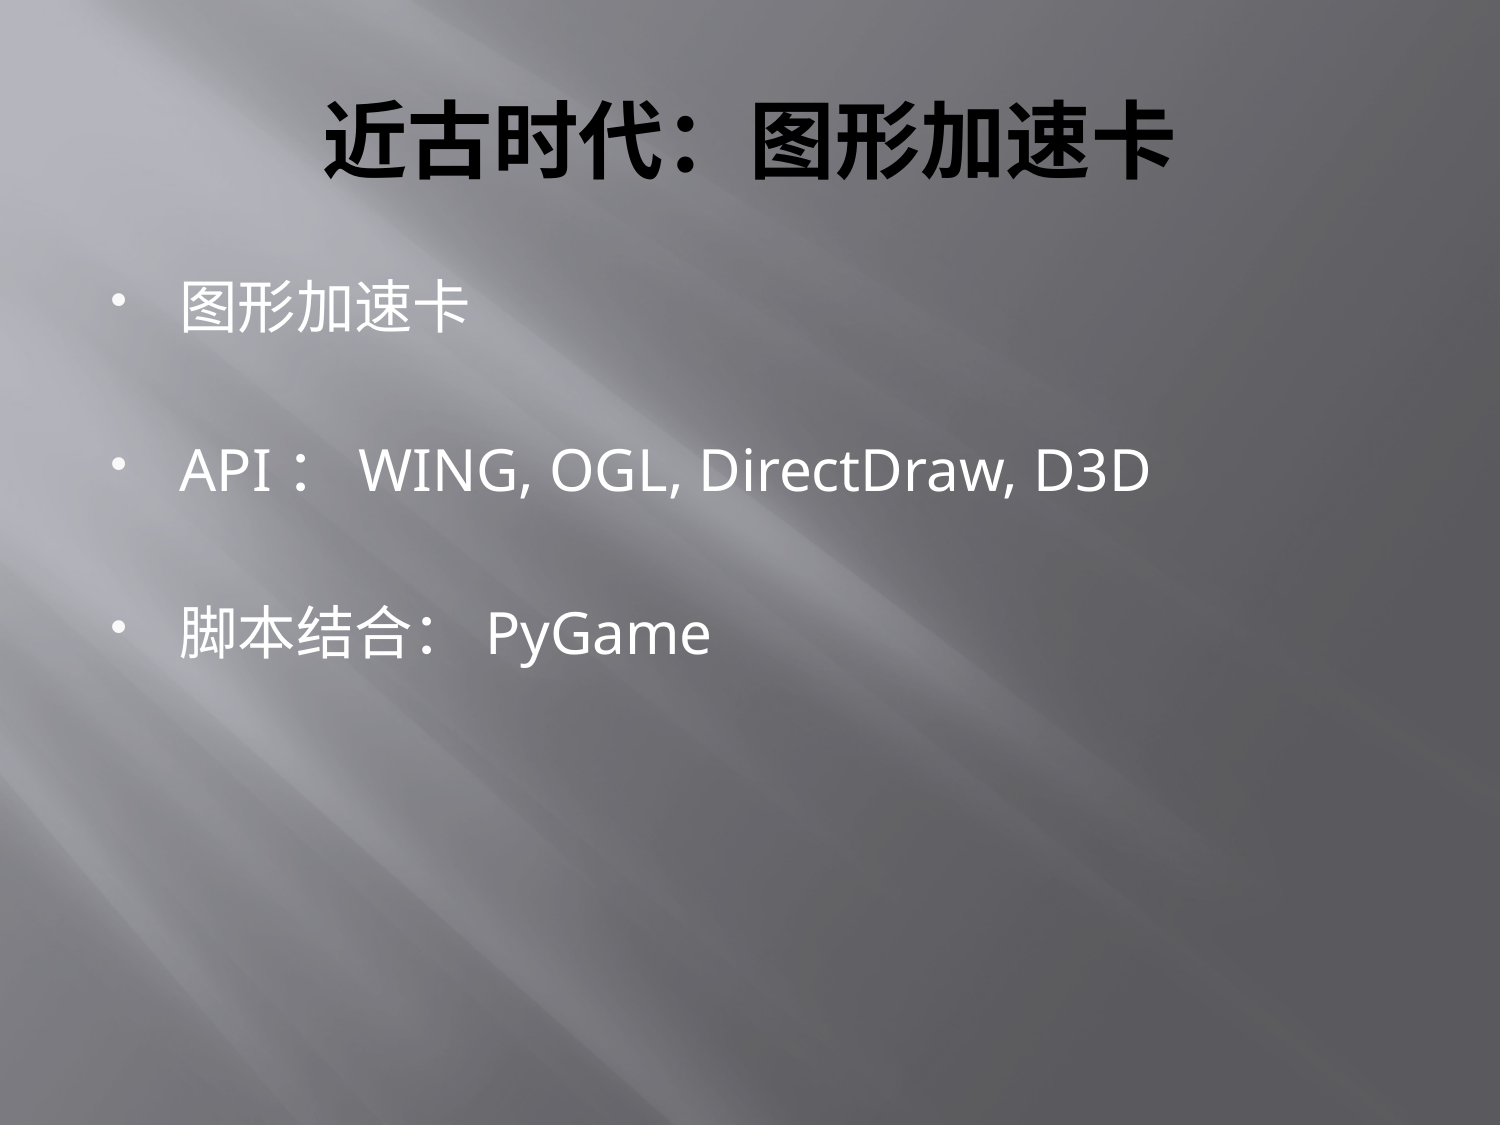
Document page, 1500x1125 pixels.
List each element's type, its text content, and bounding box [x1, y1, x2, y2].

list 图形加速卡 API：WING, OGL, DirectDraw, D3D 脚本结合：PyGame [75, 262, 1425, 1035]
title 近古时代：图形加速卡 [75, 45, 1425, 233]
